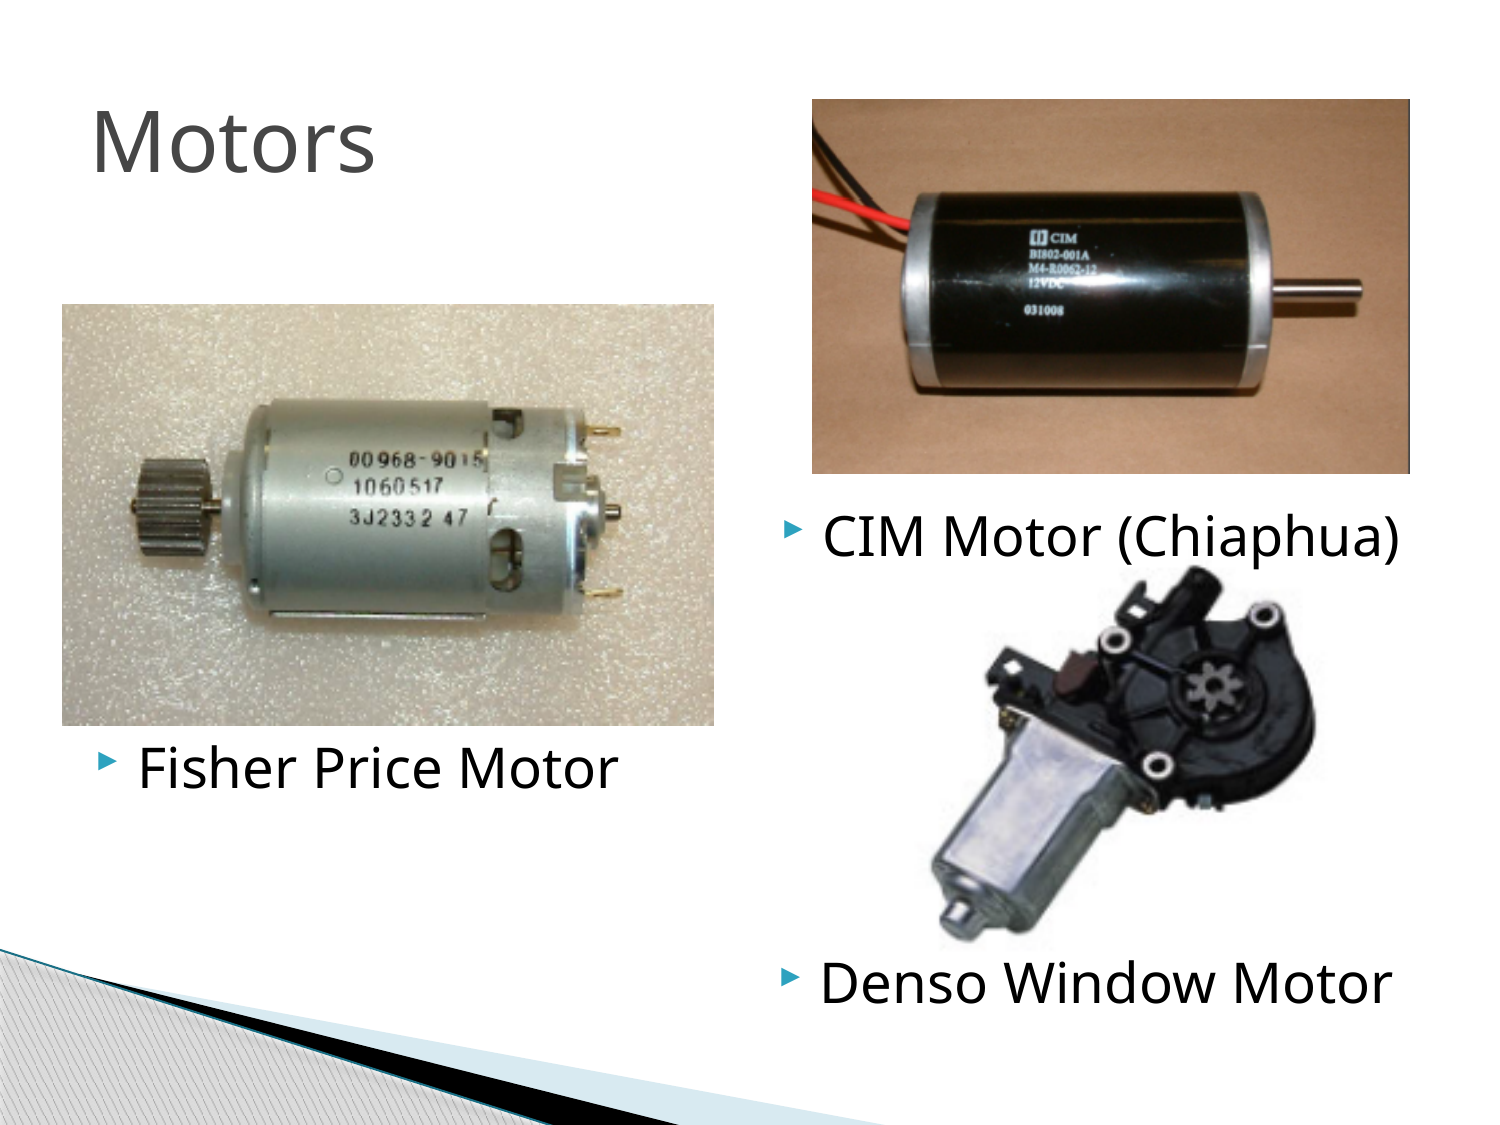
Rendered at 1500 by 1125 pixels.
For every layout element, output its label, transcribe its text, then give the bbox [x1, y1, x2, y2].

title Motors [75, 45, 1425, 233]
picture [812, 99, 1410, 474]
picture [62, 304, 714, 726]
picture [909, 549, 1346, 957]
text_box CIM Motor (Chiaphua) [748, 492, 1474, 575]
text_box Fisher Price Motor [62, 724, 788, 813]
list Denso Window Motor [745, 939, 1471, 1029]
